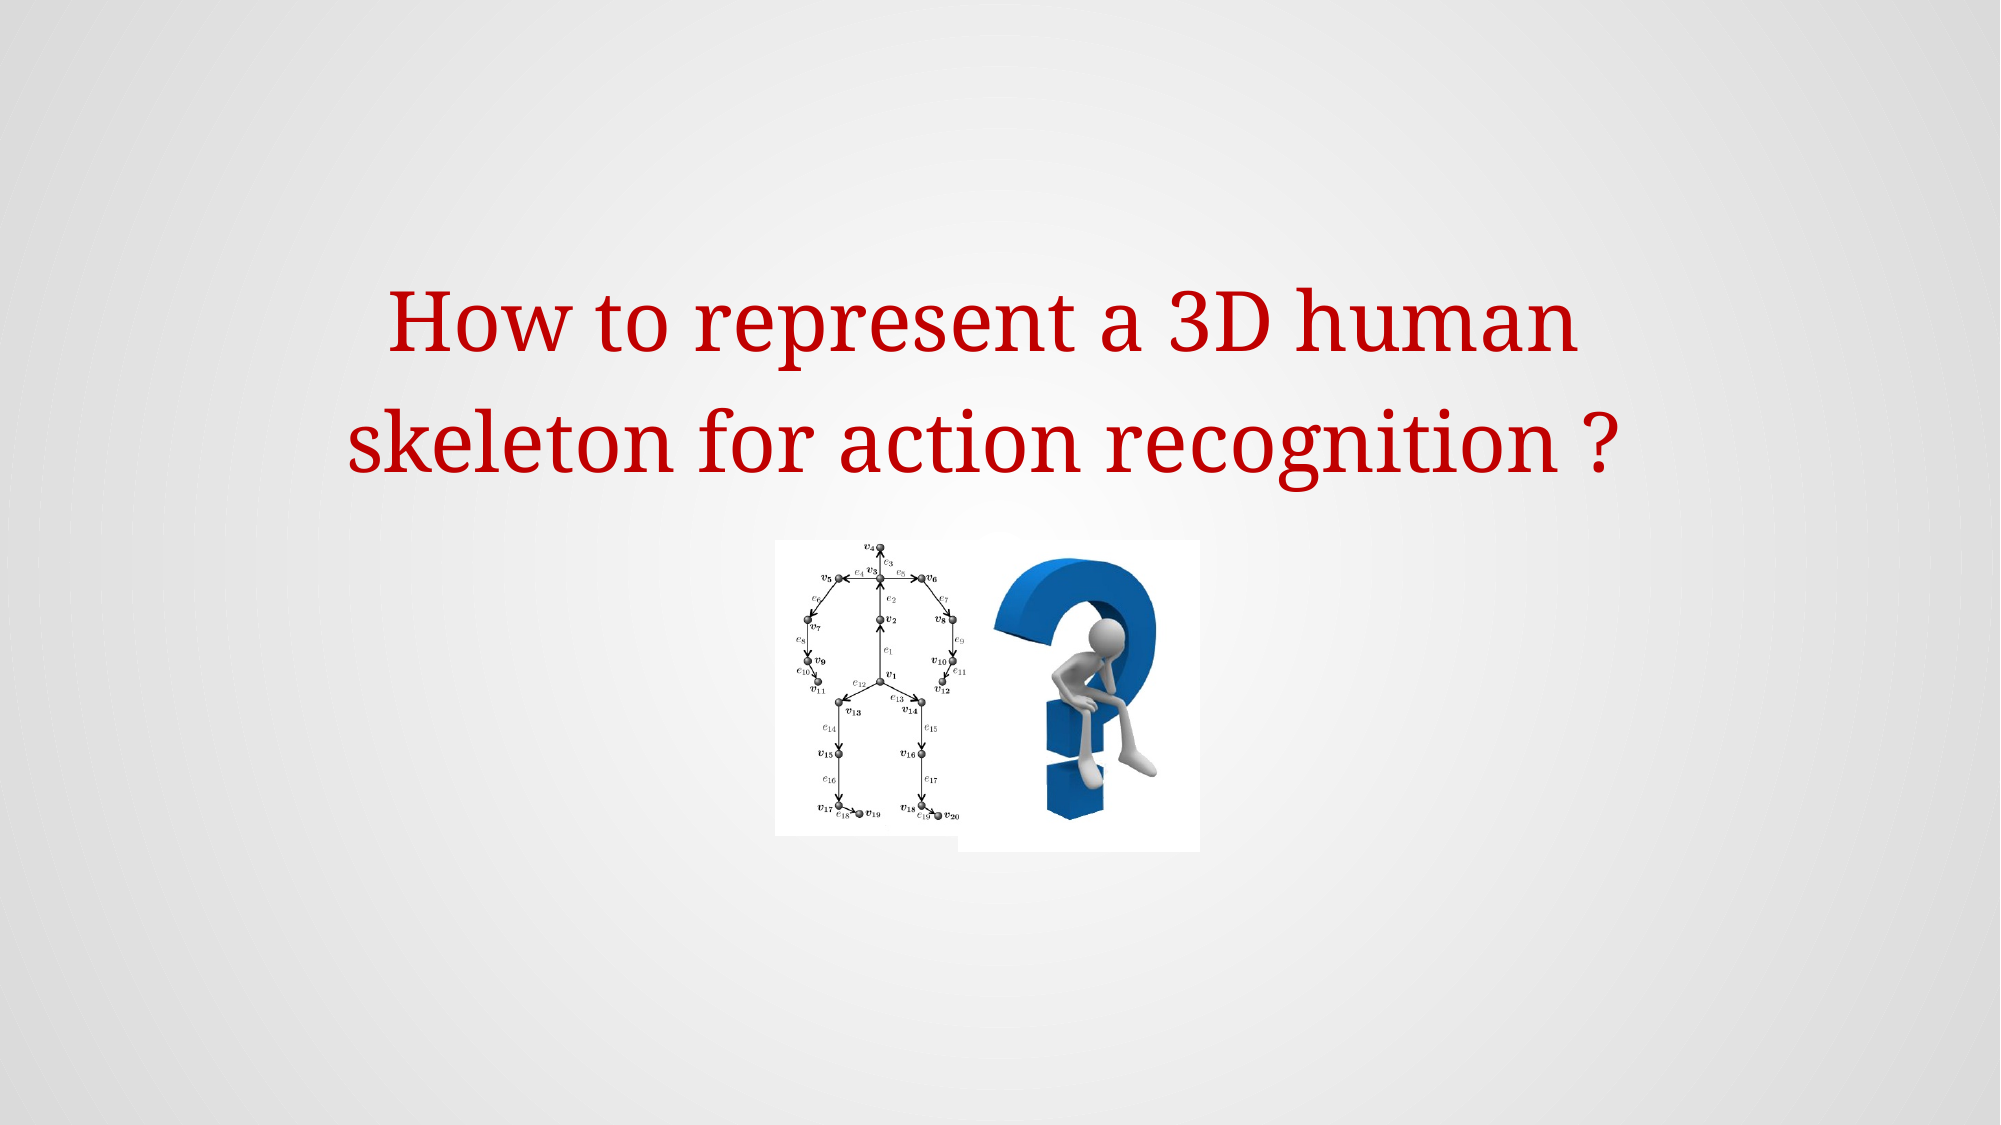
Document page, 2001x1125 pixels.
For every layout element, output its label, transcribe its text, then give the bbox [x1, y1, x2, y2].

picture [775, 540, 1200, 852]
text_box How to represent a 3D human skeleton for action recognition ? [305, 240, 1663, 494]
